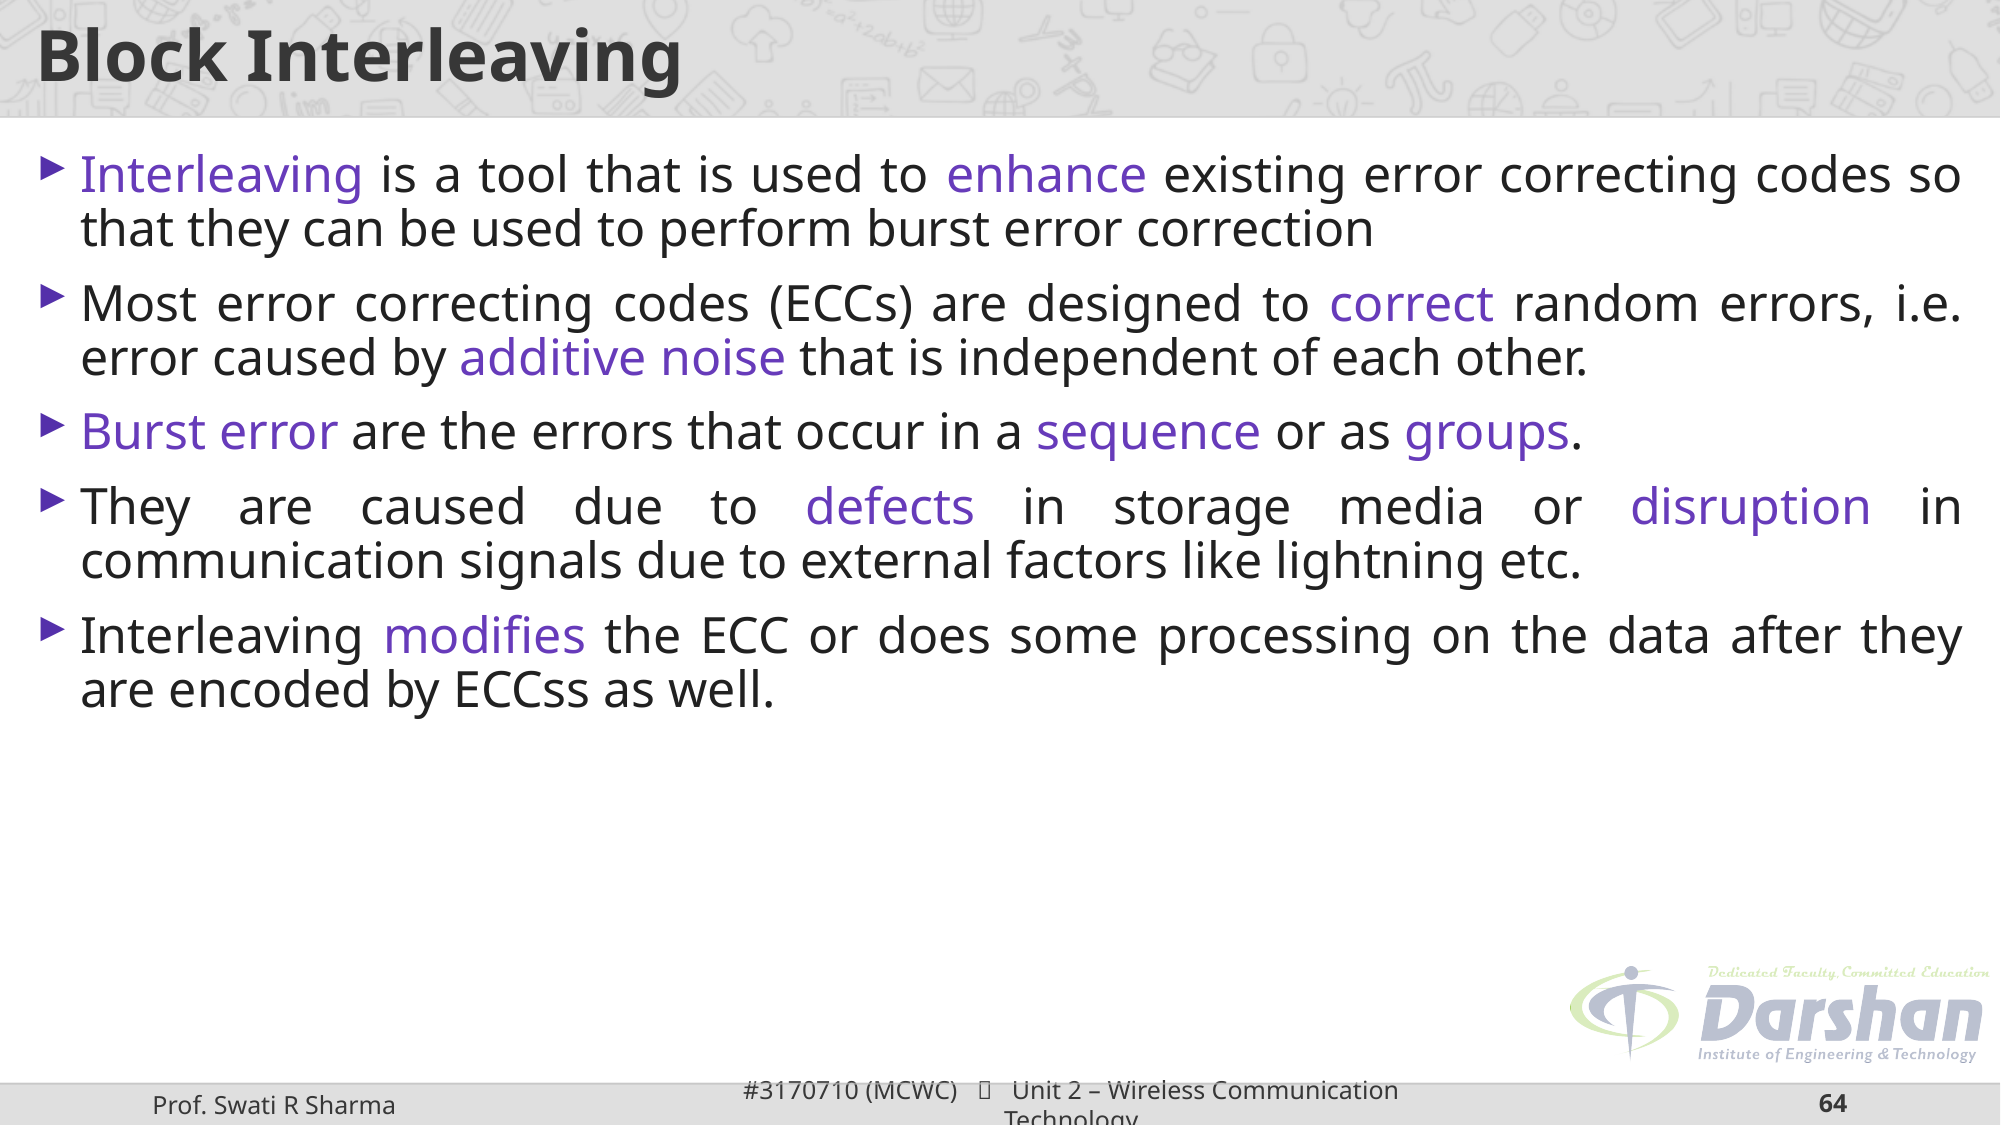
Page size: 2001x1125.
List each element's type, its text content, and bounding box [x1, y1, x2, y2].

title Block Interleaving [0, 0, 2000, 117]
list Interleaving is a tool that is used to enhance existing error correcting codes so that they can be used to perform burst error correction Most error correcting codes (ECCs) are designed to correct random errors, i.e. error caused by additive noise that is independent of each other. Burst error are the errors that occur in a sequence or as groups. They are caused due to defects in storage media or disruption in communication signals due to external factors like lightning etc. Interleaving modifies the ECC or does some processing on the data after they are encoded by ECCss as well. [21, 141, 1979, 1059]
text_box 1 [1570, 966, 1990, 1063]
